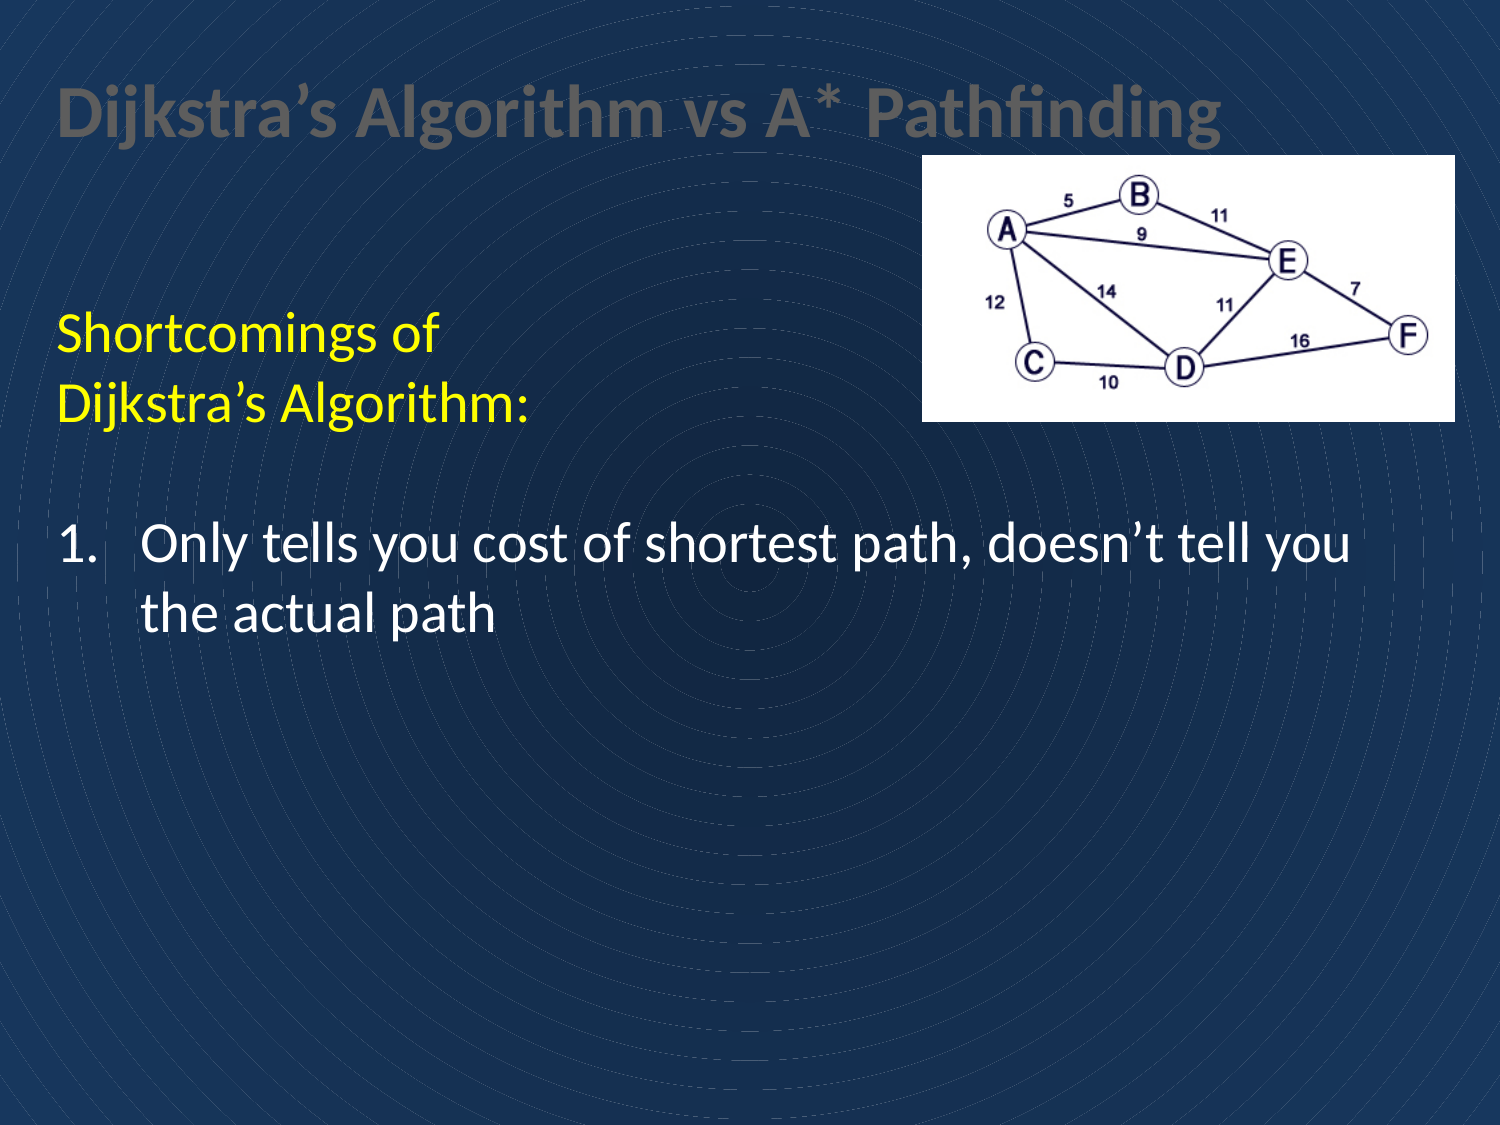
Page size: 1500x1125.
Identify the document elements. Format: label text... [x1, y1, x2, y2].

picture [922, 155, 1455, 422]
text_box Shortcomings of Dijkstra’s Algorithm: Only tells you cost of shortest path, doesn’t tell you the actual path [41, 286, 1456, 722]
text_box Dijkstra’s Algorithm vs A* Pathfinding [41, 55, 1455, 160]
